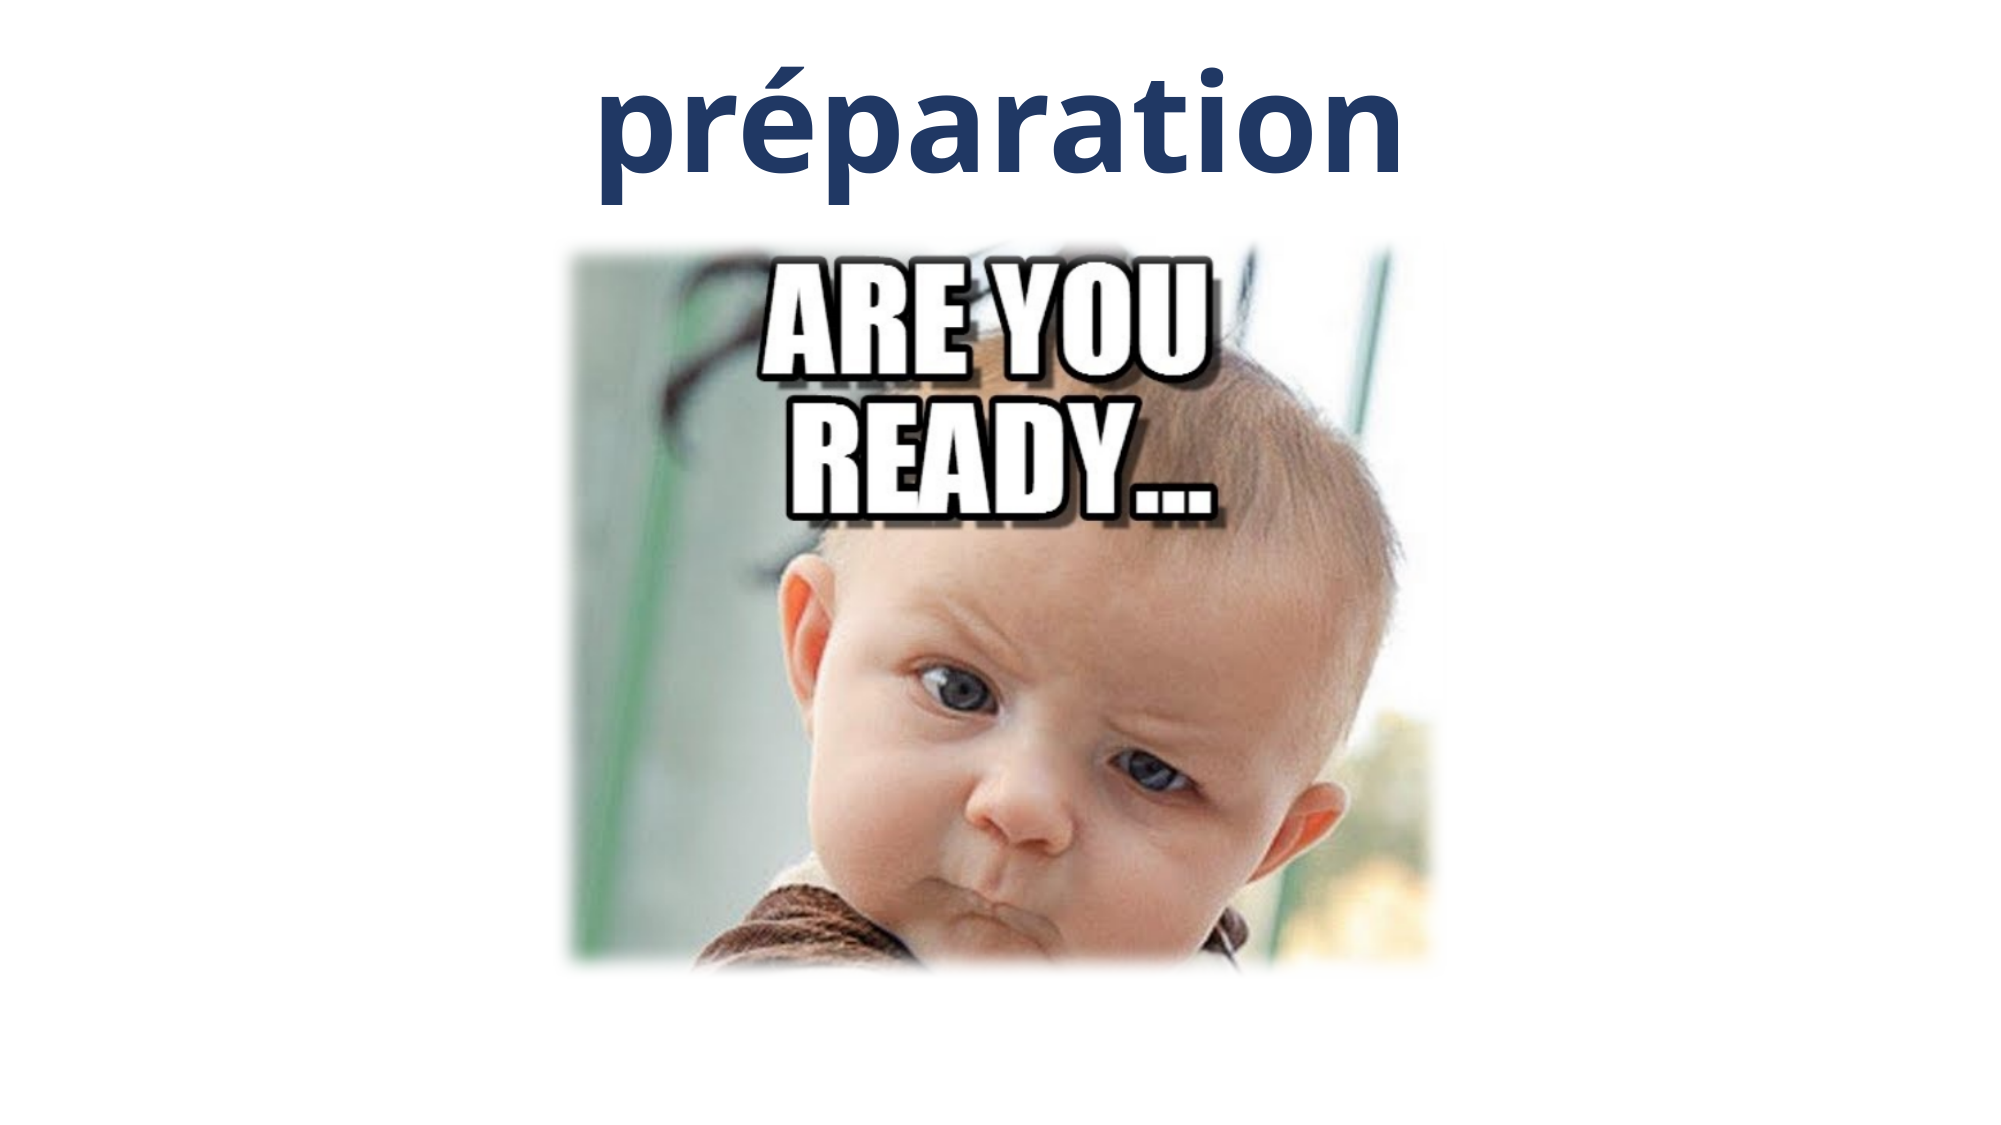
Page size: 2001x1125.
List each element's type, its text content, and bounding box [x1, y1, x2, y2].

title préparation [137, 19, 1863, 237]
picture [553, 236, 1447, 979]
